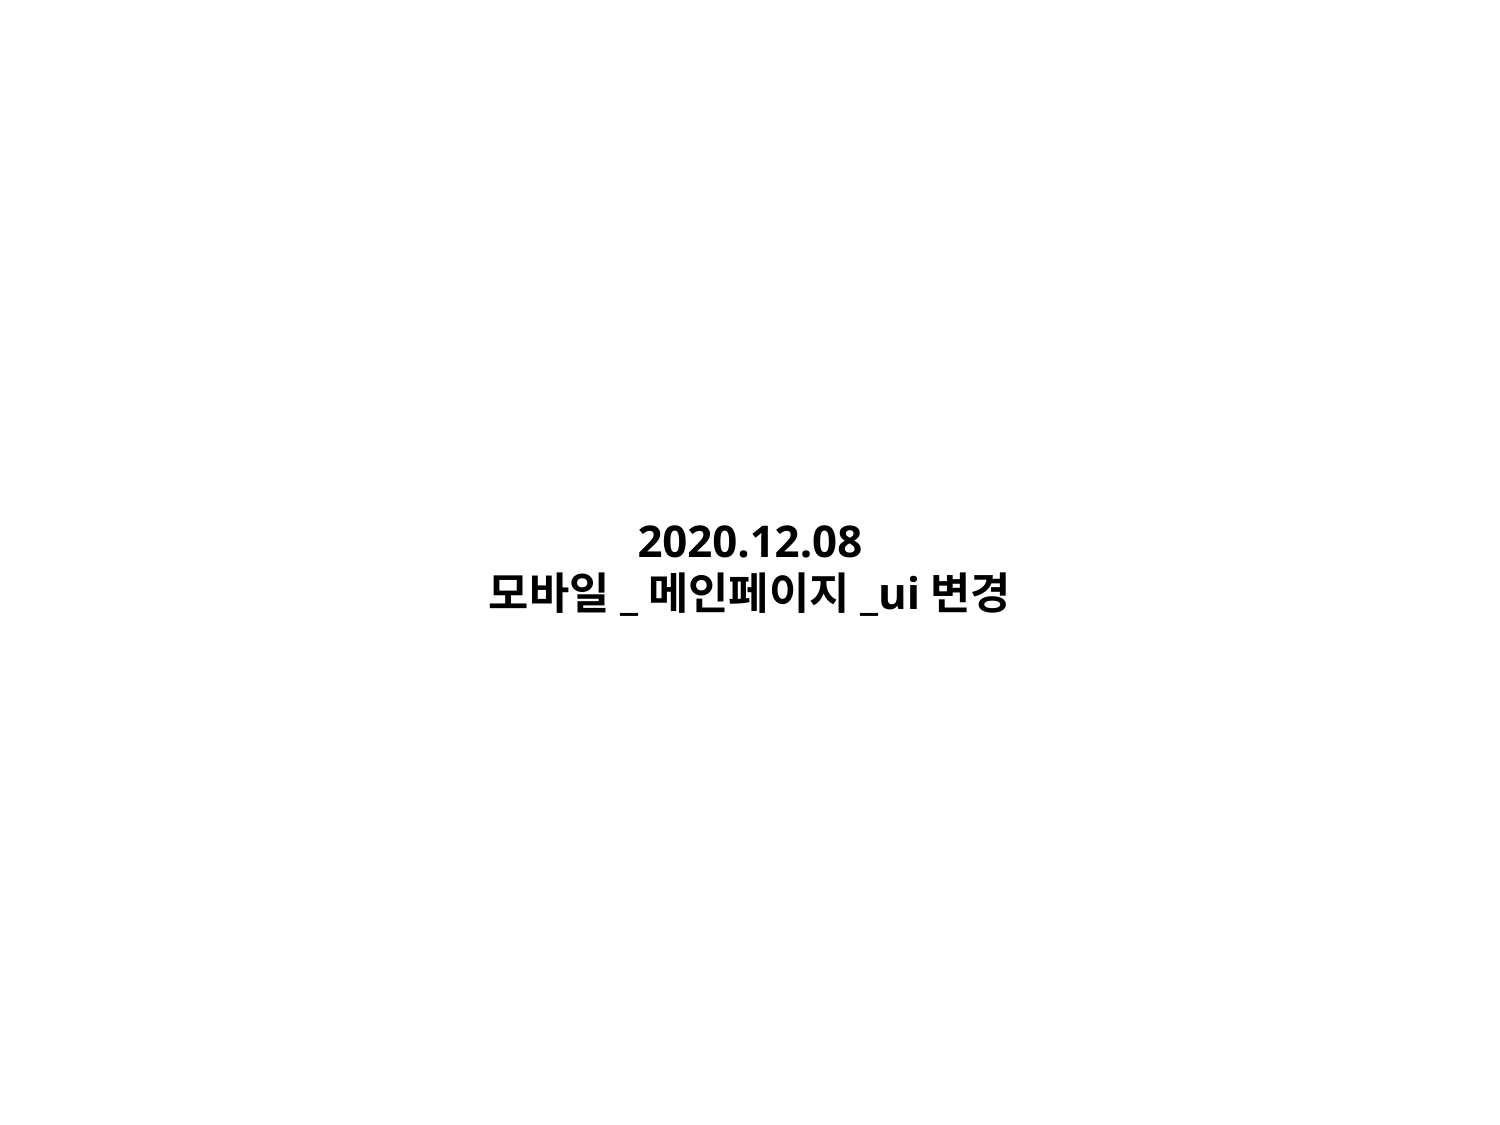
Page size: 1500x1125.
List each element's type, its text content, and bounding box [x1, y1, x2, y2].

text_box 2020.12.08 모바일_메인페이지_ui변경 [474, 479, 1026, 626]
